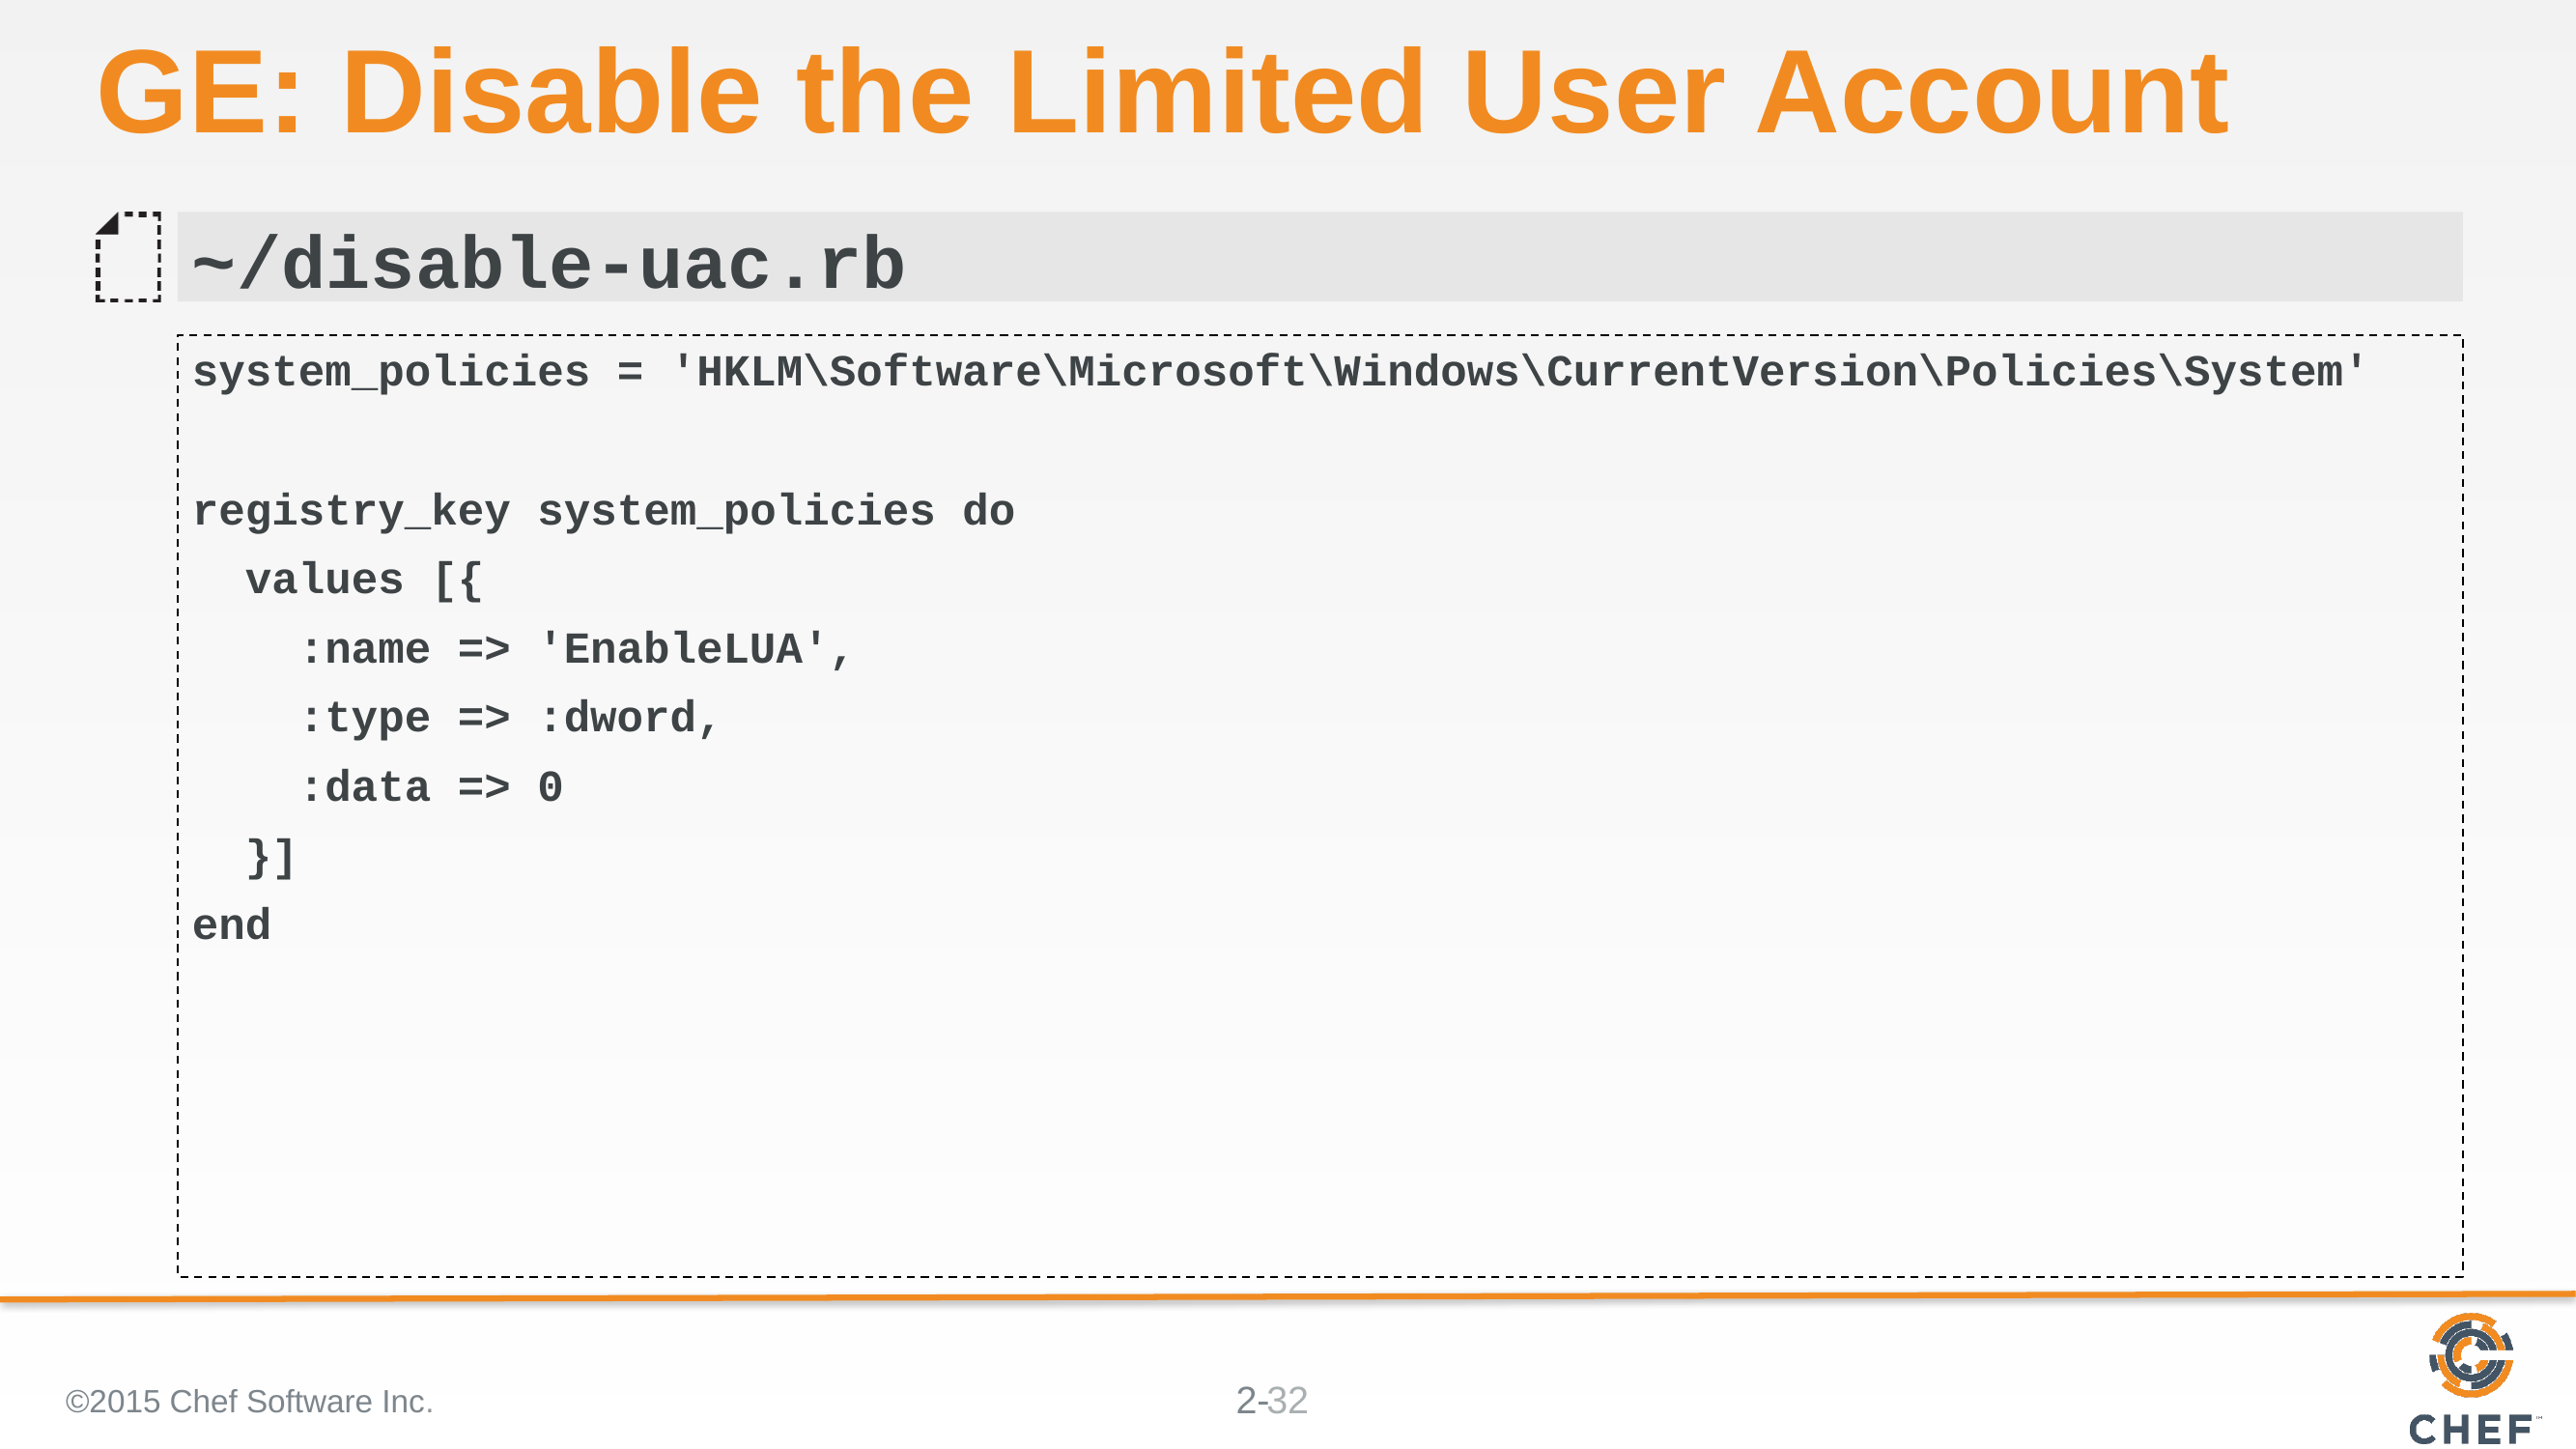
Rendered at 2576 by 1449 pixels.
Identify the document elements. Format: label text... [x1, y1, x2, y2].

title GE: Disable the Limited User Account [96, 30, 2463, 162]
slide_number 32 [998, 1359, 1578, 1437]
list ~/disable-uac.rb [177, 212, 2463, 302]
footer ©2015 Chef Software Inc. [51, 1359, 952, 1440]
picture [2399, 1297, 2550, 1449]
list system_policies = 'HKLM\Software\Microsoft\Windows\CurrentVersion\Policies\System' registry_key system_policies do values [{ :name => 'EnableLUA', :type => :dword, :data => 0 }] end [177, 334, 2464, 1278]
